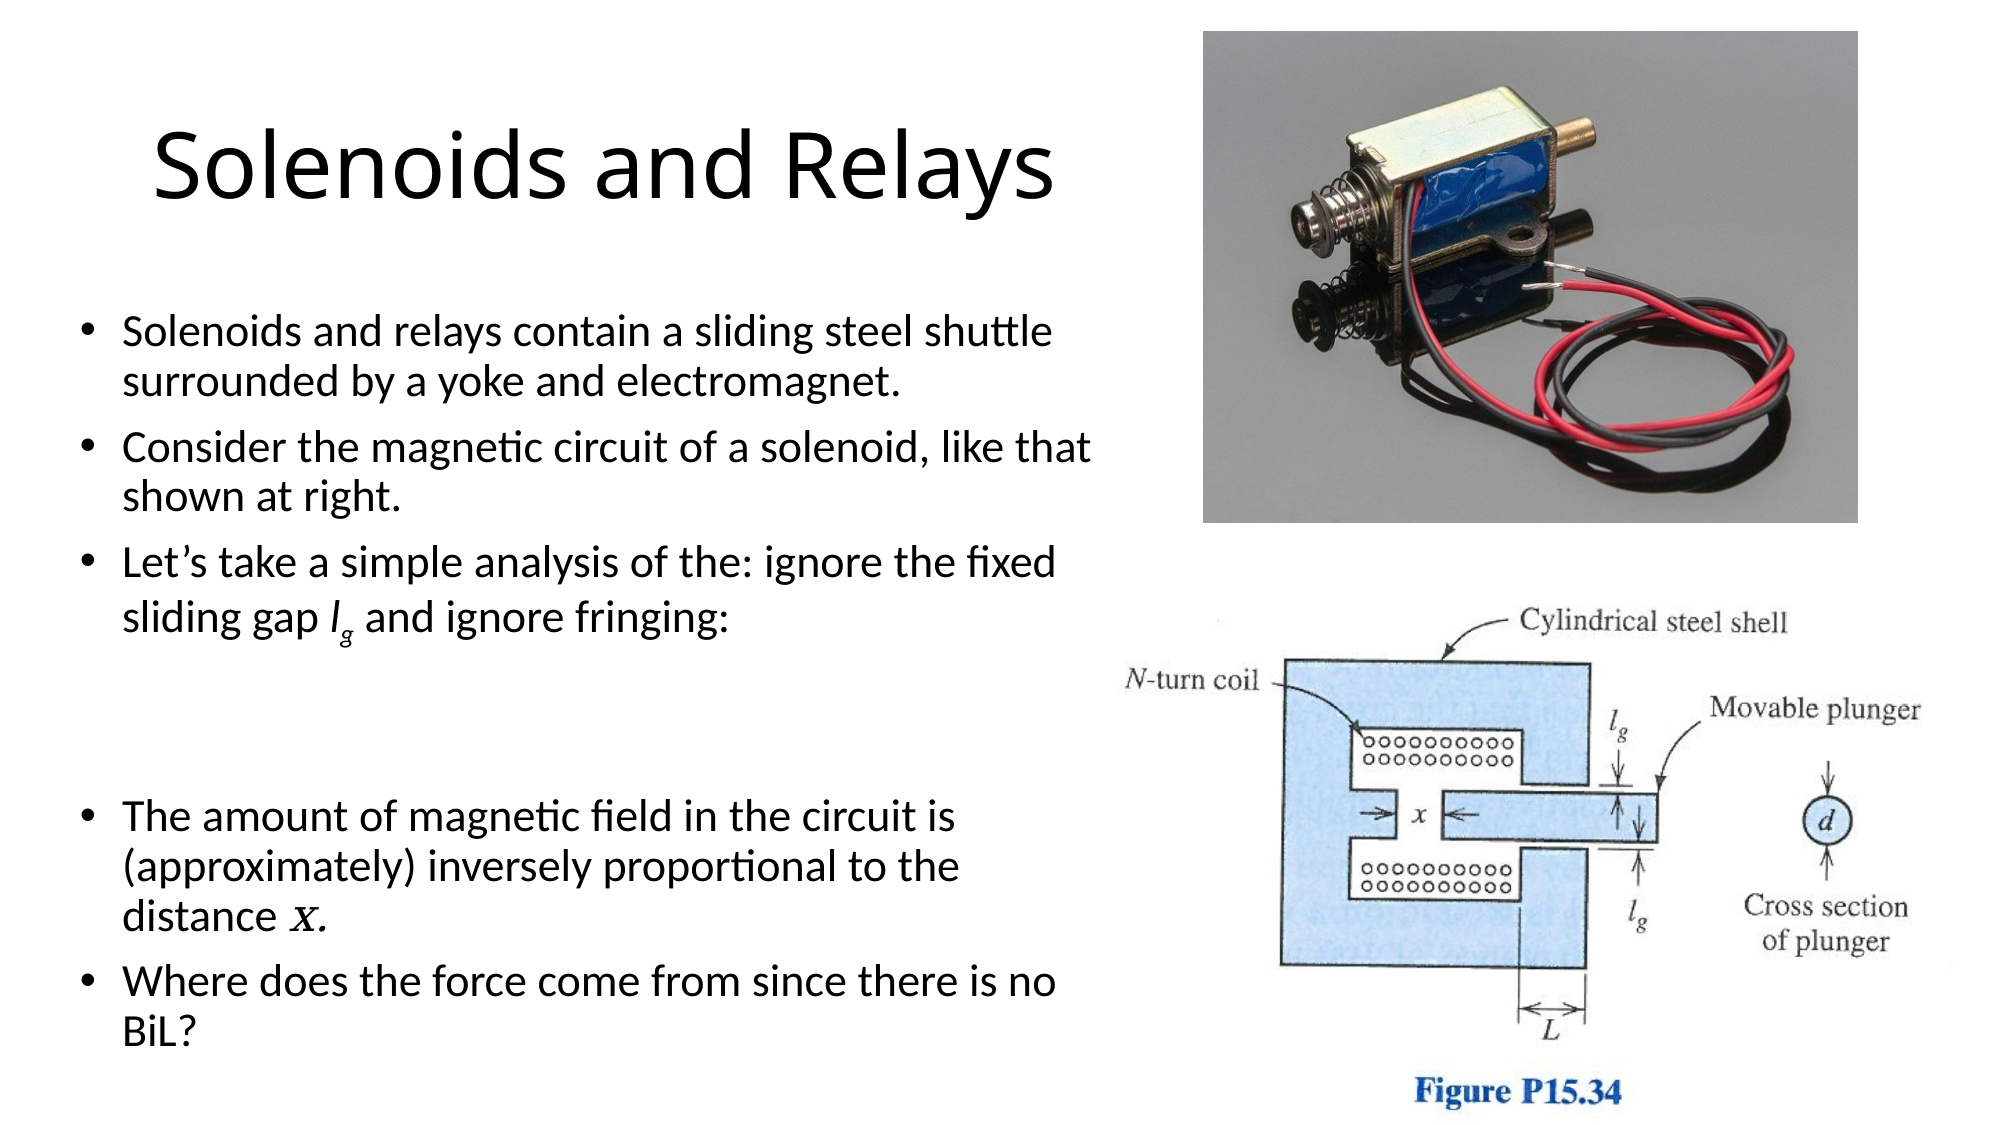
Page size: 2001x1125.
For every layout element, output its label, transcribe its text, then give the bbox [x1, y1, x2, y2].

picture [1203, 31, 1858, 523]
title Solenoids and Relays [1858, 59, 1863, 278]
picture [1060, 583, 2000, 1125]
title Solenoids and Relays [137, 59, 1203, 278]
